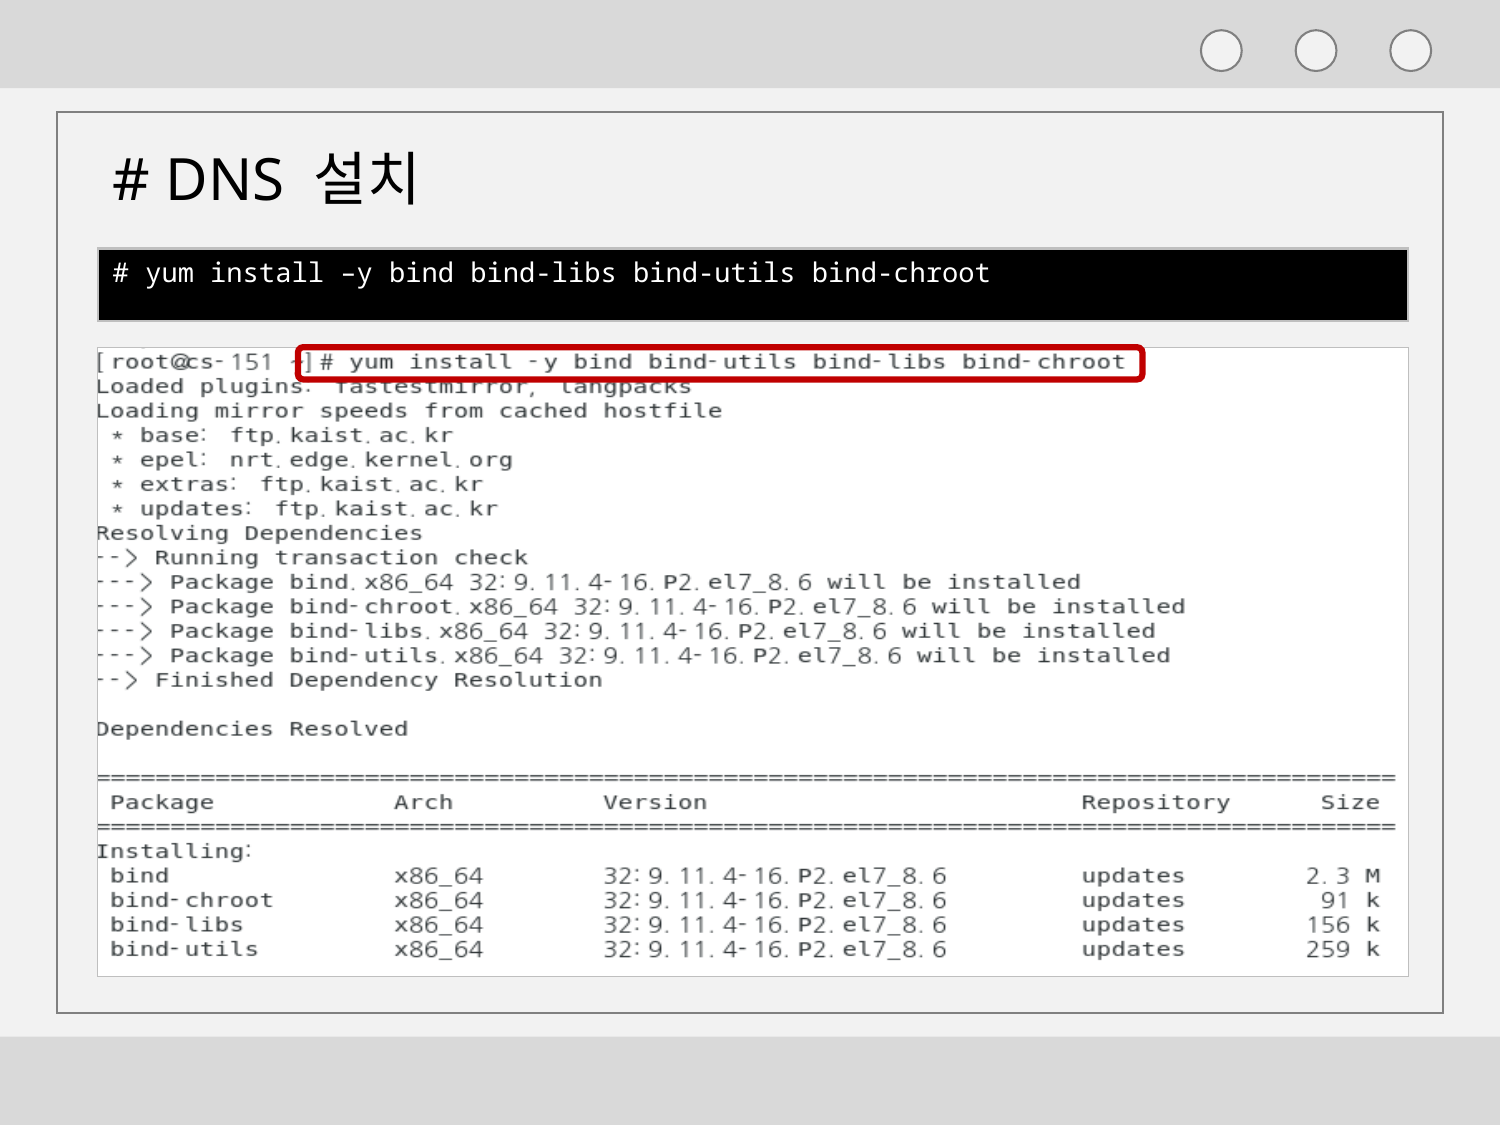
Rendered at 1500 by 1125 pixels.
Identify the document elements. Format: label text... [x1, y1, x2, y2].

text_box [0, 0, 1500, 89]
text_box [0, 1036, 1500, 1125]
text_box [56, 111, 1444, 1014]
text_box # yum install –y bind bind-libs bind-utils bind-chroot [97, 247, 1409, 322]
picture [97, 347, 1409, 977]
text_box [1199, 29, 1243, 73]
text_box [1294, 29, 1338, 73]
text_box # DNS 설치 [97, 134, 1402, 220]
text_box [1389, 29, 1433, 73]
